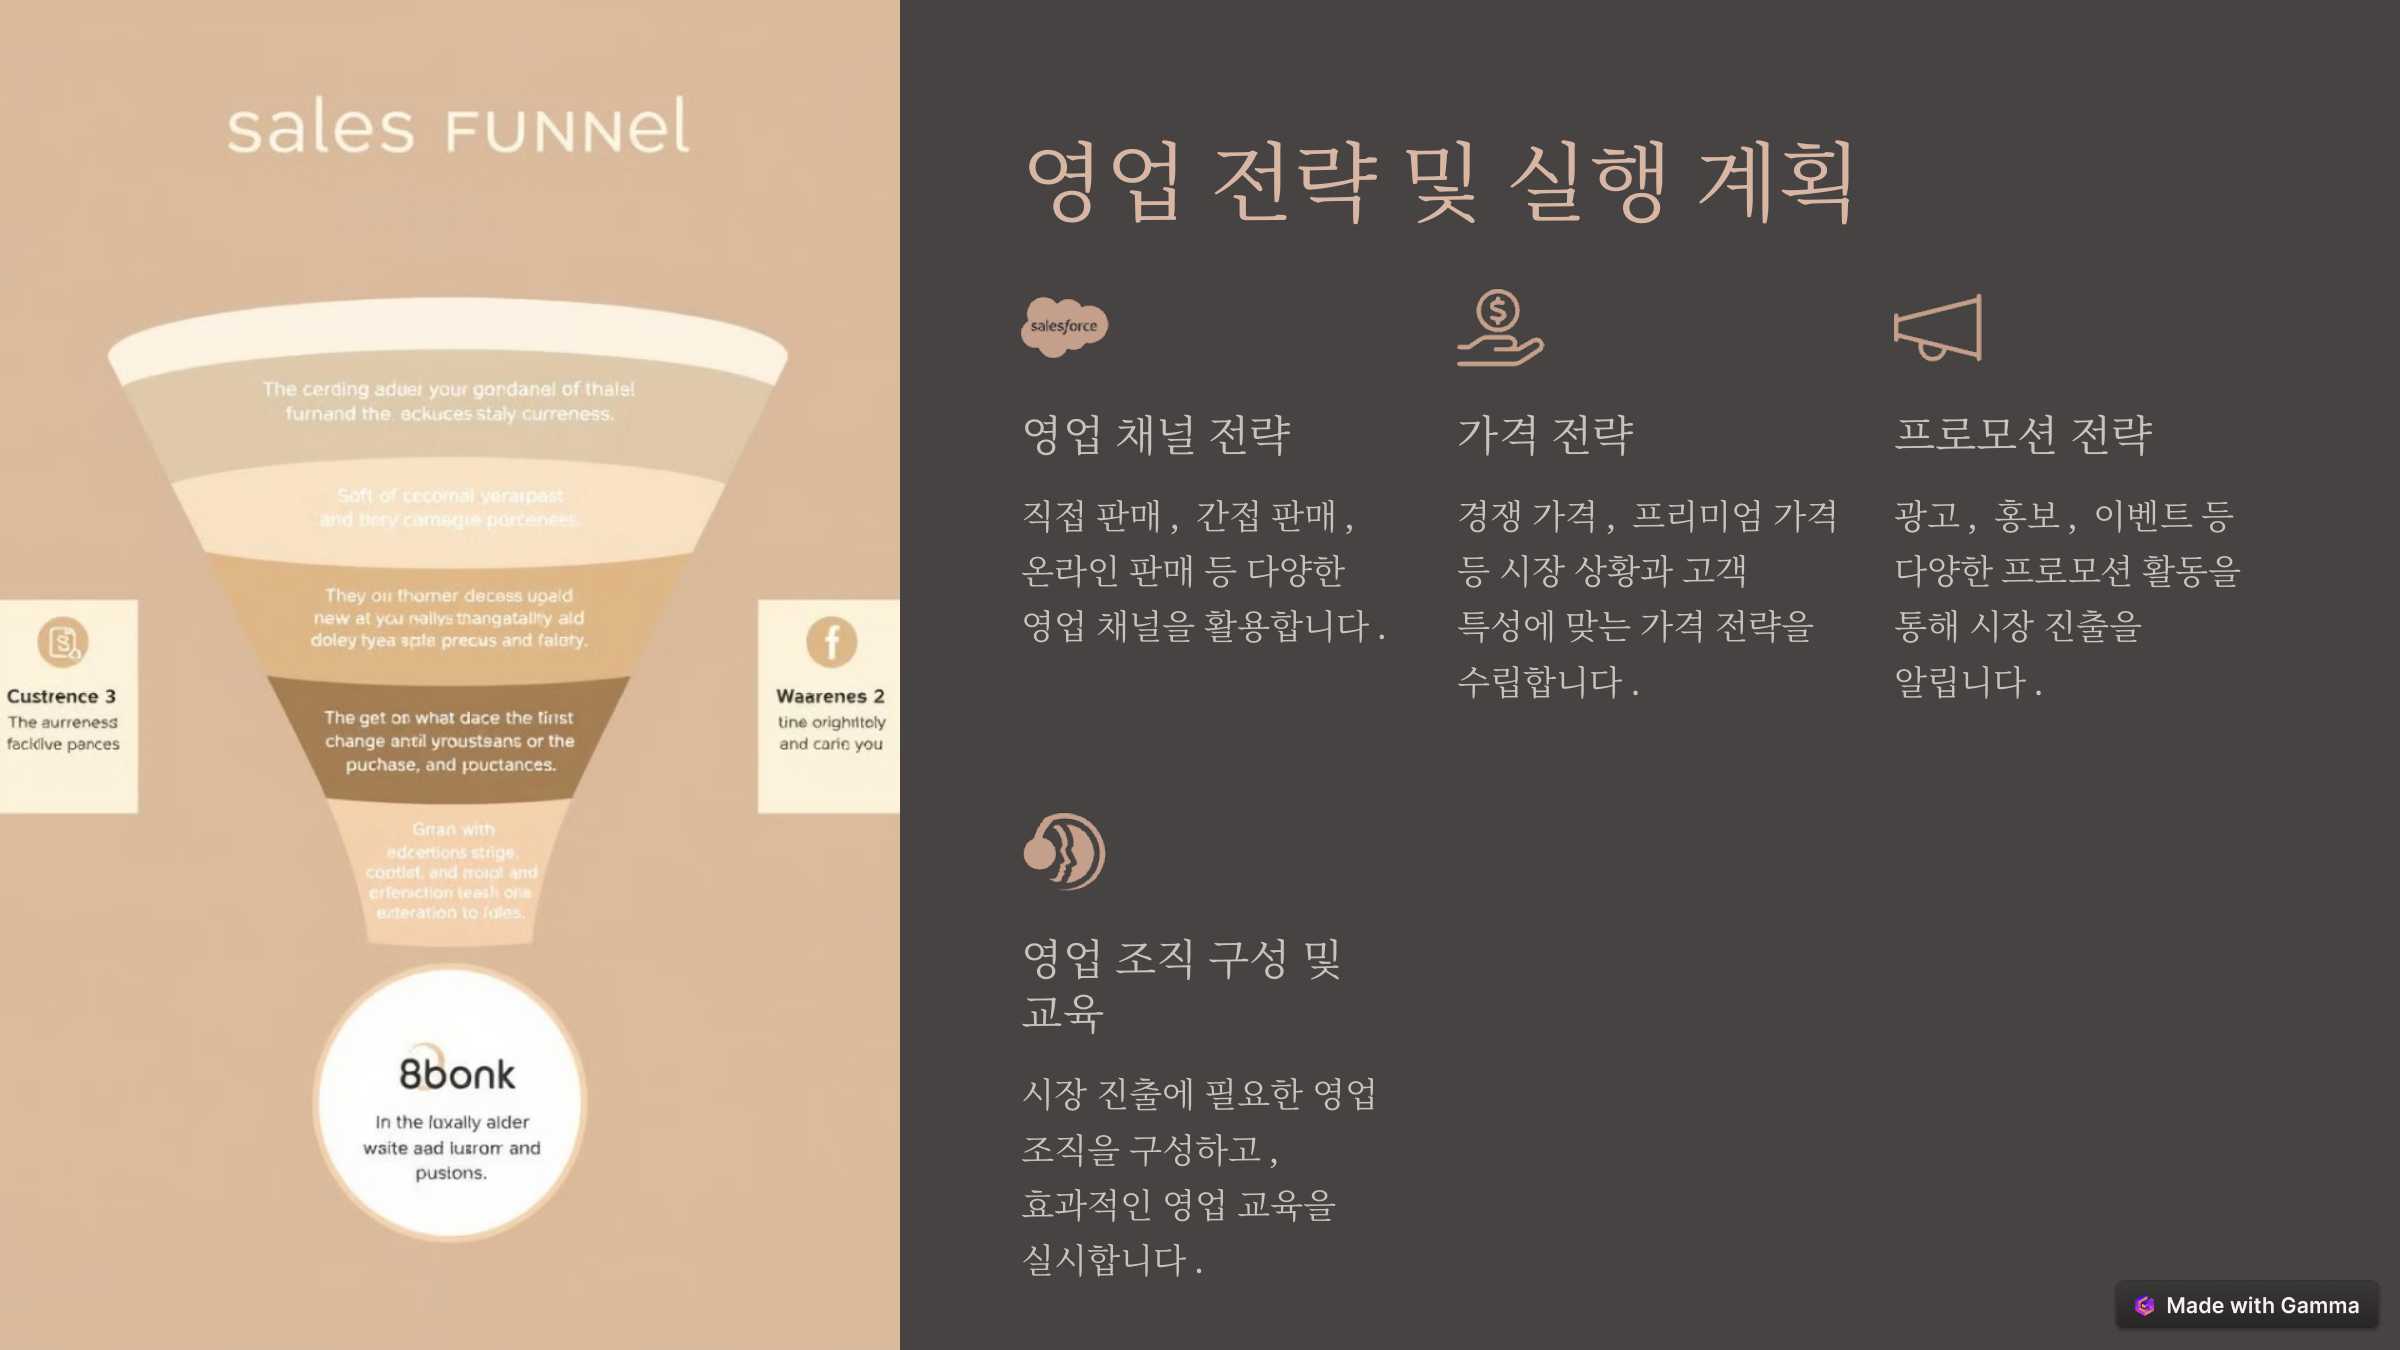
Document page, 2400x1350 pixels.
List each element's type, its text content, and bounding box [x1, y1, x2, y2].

text_box 영업 채널 전략 [1021, 406, 1406, 461]
picture [0, 0, 900, 1350]
text_box 직접 판매, 간접 판매, 온라인 판매 등 다양한 영업 채널을 활용합니다. [1021, 481, 1406, 649]
text_box 경쟁 가격, 프리미엄 가격 등 시장 상황과 고객 특성에 맞는 가격 전략을 수립합니다. [1457, 481, 1842, 704]
picture [1021, 808, 1109, 896]
picture [1021, 284, 1109, 372]
text_box 시장 진출에 필요한 영업 조직을 구성하고, 효과적인 영업 교육을 실시합니다. [1021, 1059, 1406, 1227]
text_box 광고, 홍보, 이벤트 등 다양한 프로모션 활동을 통해 시장 진출을 알립니다. [1894, 481, 2279, 649]
text_box 영업 전략 및 실행 계획 [1021, 123, 1892, 233]
picture [1894, 284, 1982, 372]
text_box 가격 전략 [1457, 406, 1842, 461]
picture [1457, 284, 1545, 372]
text_box 영업 조직 구성 및 교육 [1021, 930, 1406, 1039]
picture [2106, 1271, 2389, 1339]
text_box 프로모션 전략 [1894, 406, 2279, 461]
